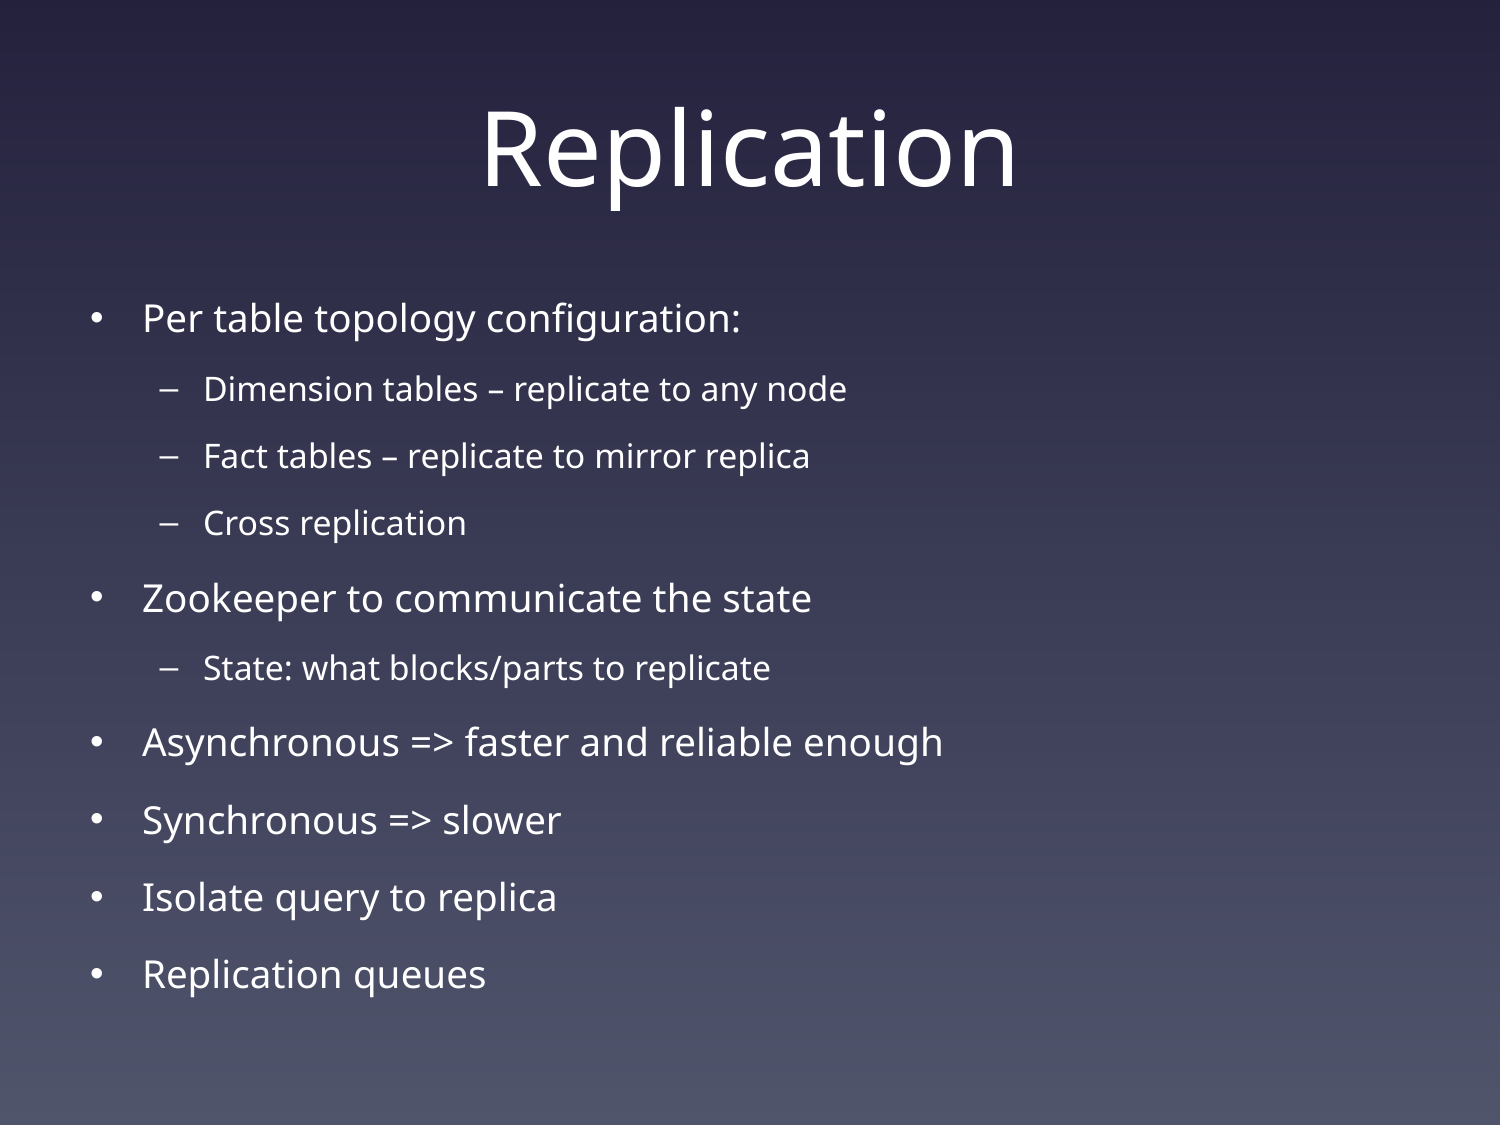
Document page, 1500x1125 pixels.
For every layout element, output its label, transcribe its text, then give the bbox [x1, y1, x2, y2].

list Per table topology configuration: Dimension tables – replicate to any node Fact tables – replicate to mirror replica Cross replication Zookeeper to communicate the state State: what blocks/parts to replicate Asynchronous => faster and reliable enough Synchronous => slower Isolate query to replica Replication queues [75, 262, 1425, 1005]
title Replication [75, 75, 1425, 262]
